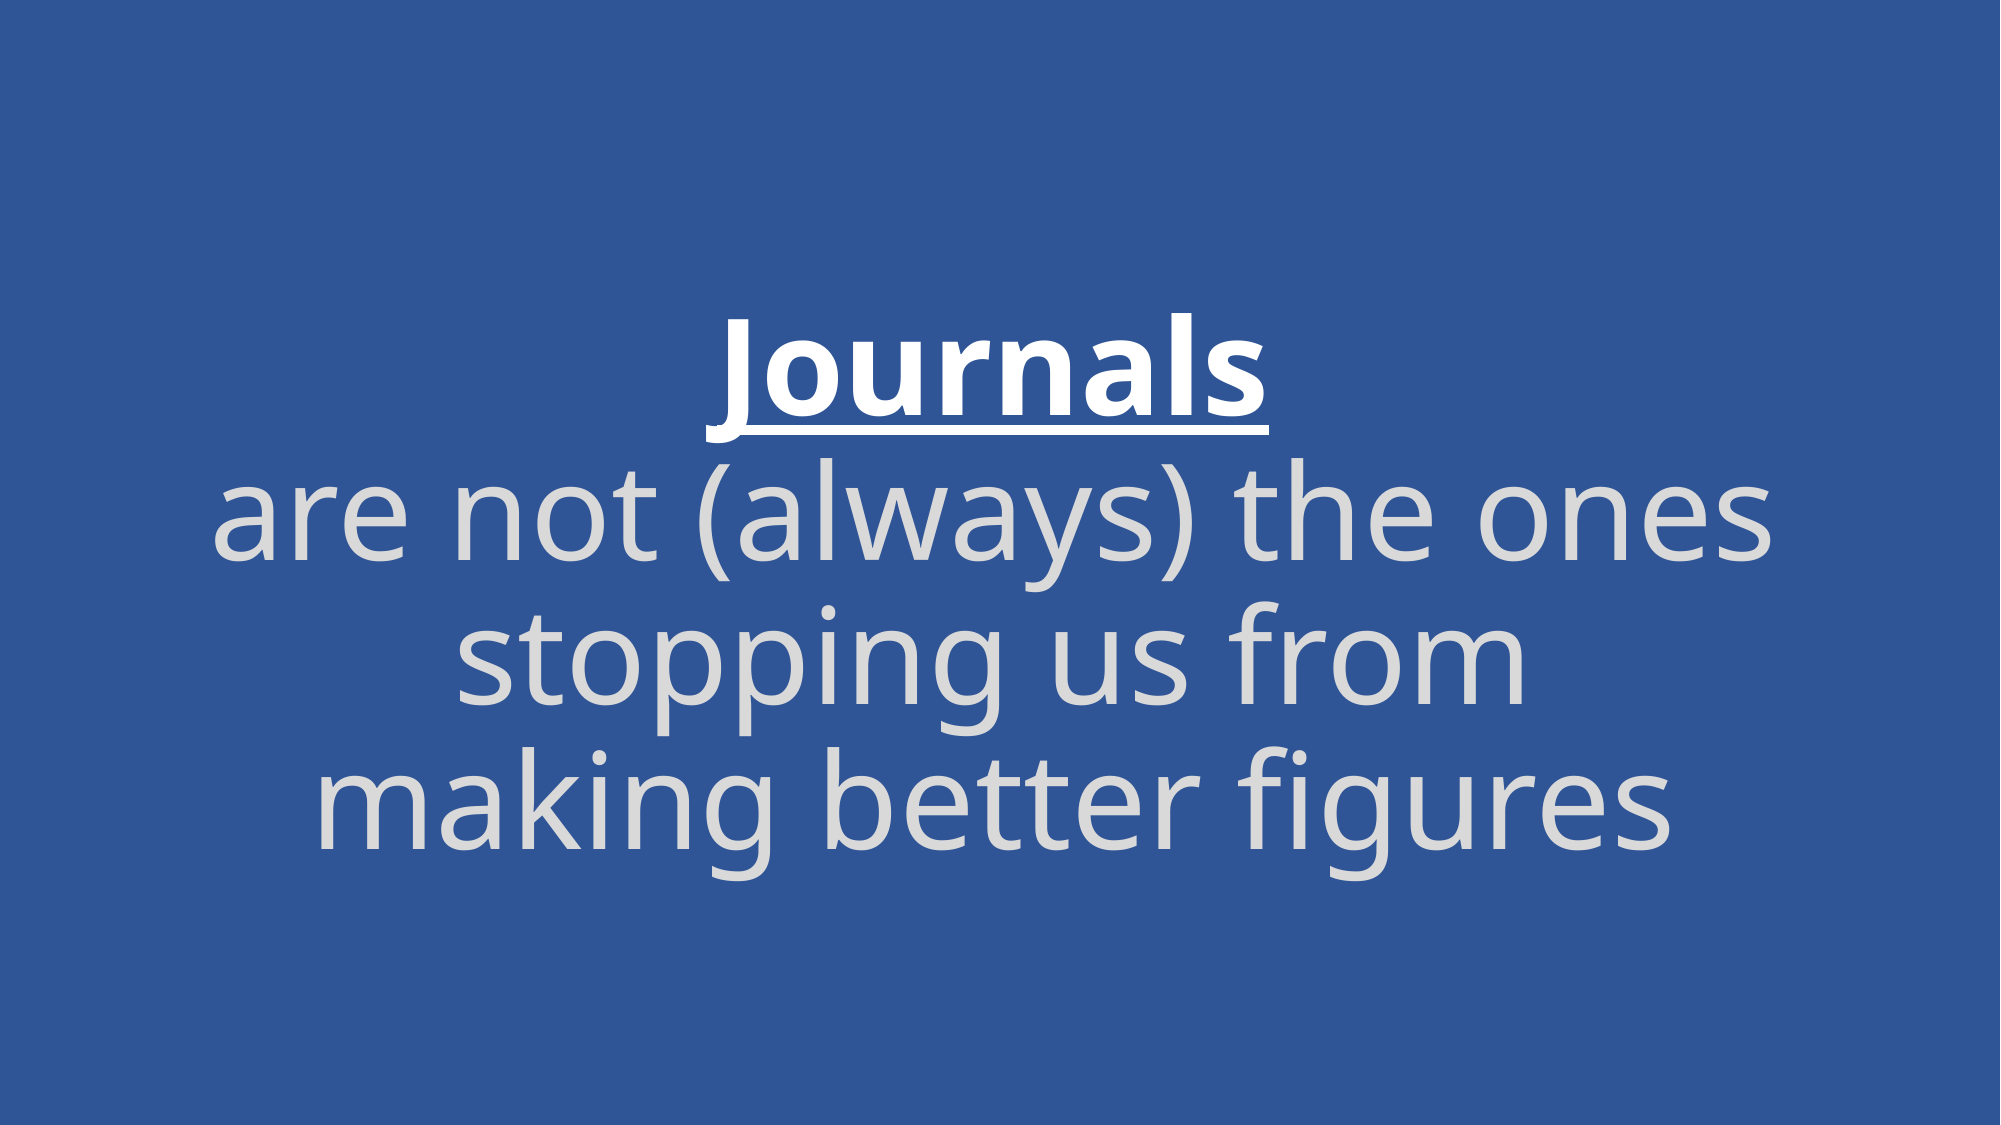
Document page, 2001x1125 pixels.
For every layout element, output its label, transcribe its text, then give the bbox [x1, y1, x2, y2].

title Journals are not (always) the ones stopping us from making better figures [193, 238, 1793, 887]
